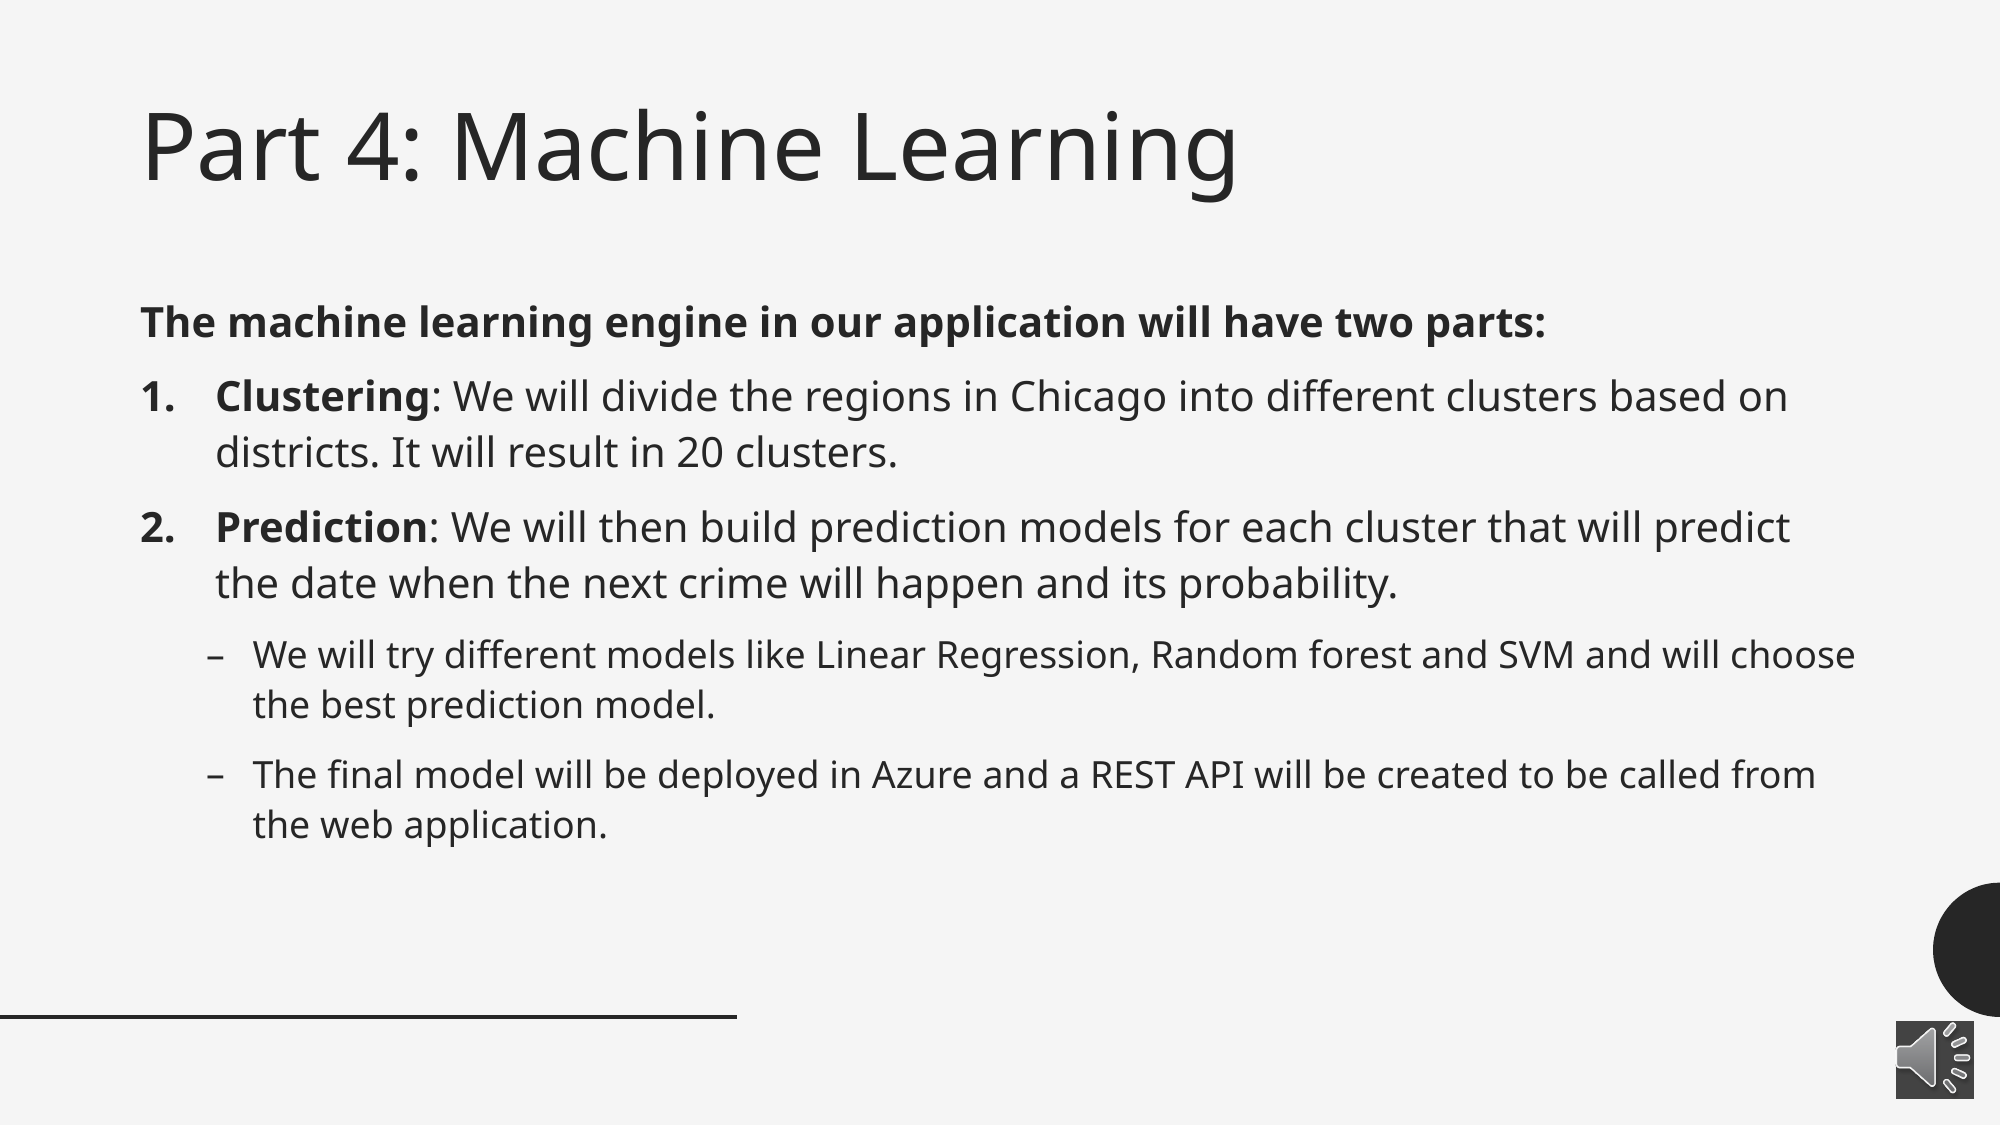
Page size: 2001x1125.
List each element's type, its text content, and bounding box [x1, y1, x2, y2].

picture [1894, 1019, 1975, 1100]
title Part 4: Machine Learning [125, 91, 1875, 233]
list The machine learning engine in our application will have two parts: Clustering: We will divide the regions in Chicago into different clusters based on districts. It will result in 20 clusters. Prediction: We will then build prediction models for each cluster that will predict the date when the next crime will happen and its probability. We will try different models like Linear Regression, Random forest and SVM and will choose the best prediction model. The final model will be deployed in Azure and a REST API will be created to be called from the web application. [125, 282, 1875, 985]
